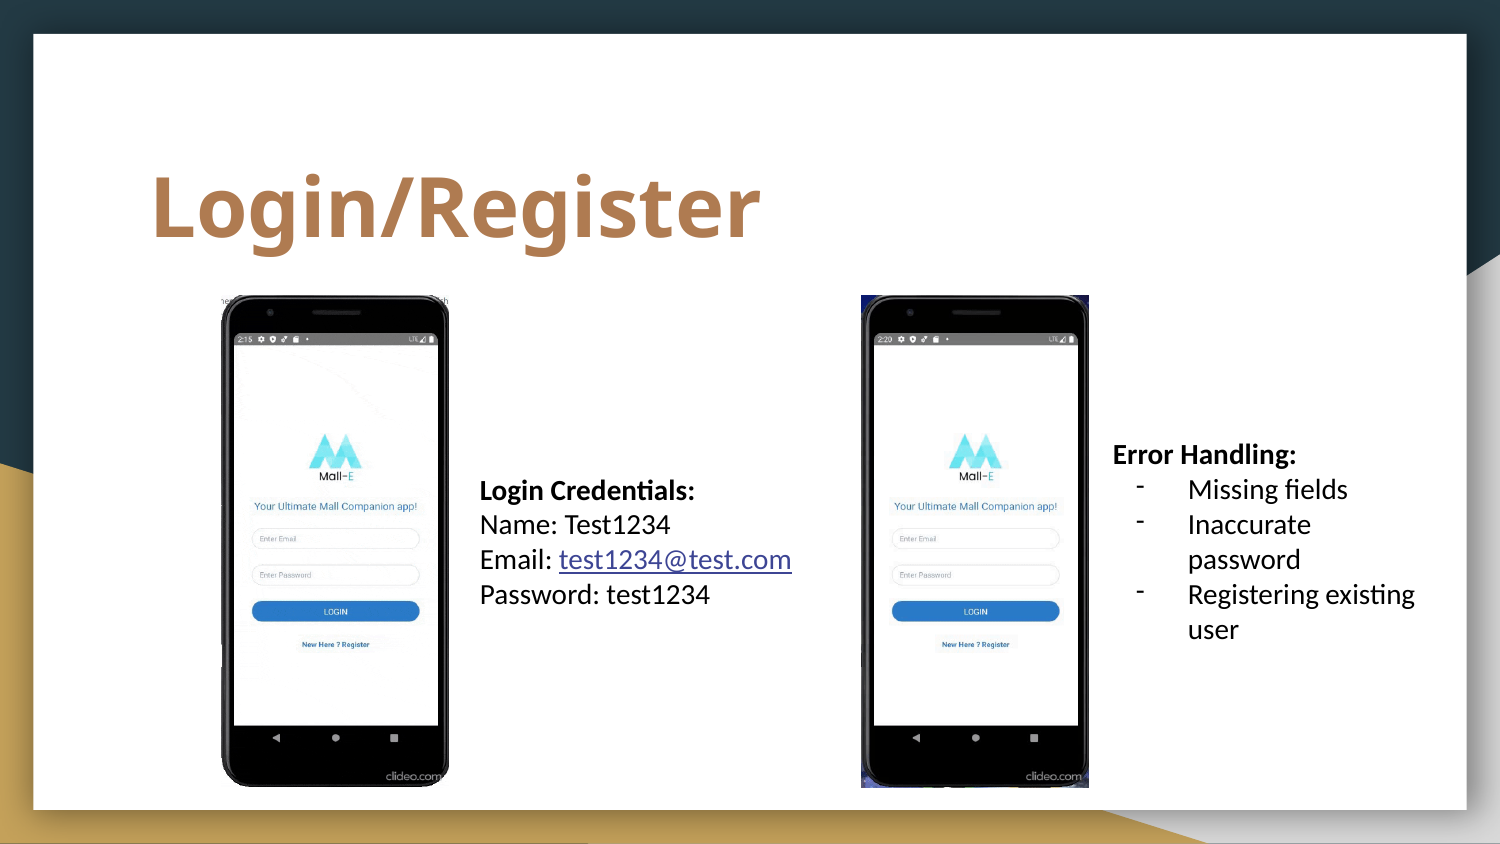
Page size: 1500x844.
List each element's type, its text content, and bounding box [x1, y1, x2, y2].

picture [861, 295, 1089, 789]
picture [220, 295, 449, 789]
text_box Login Credentials: Name: Test1234 Email: test1234@test.com Password: test1234 [464, 455, 812, 626]
text_box Error Handling: Missing fields Inaccurate password Registering existing user [1097, 420, 1445, 661]
title Login/Register [134, 138, 1366, 296]
